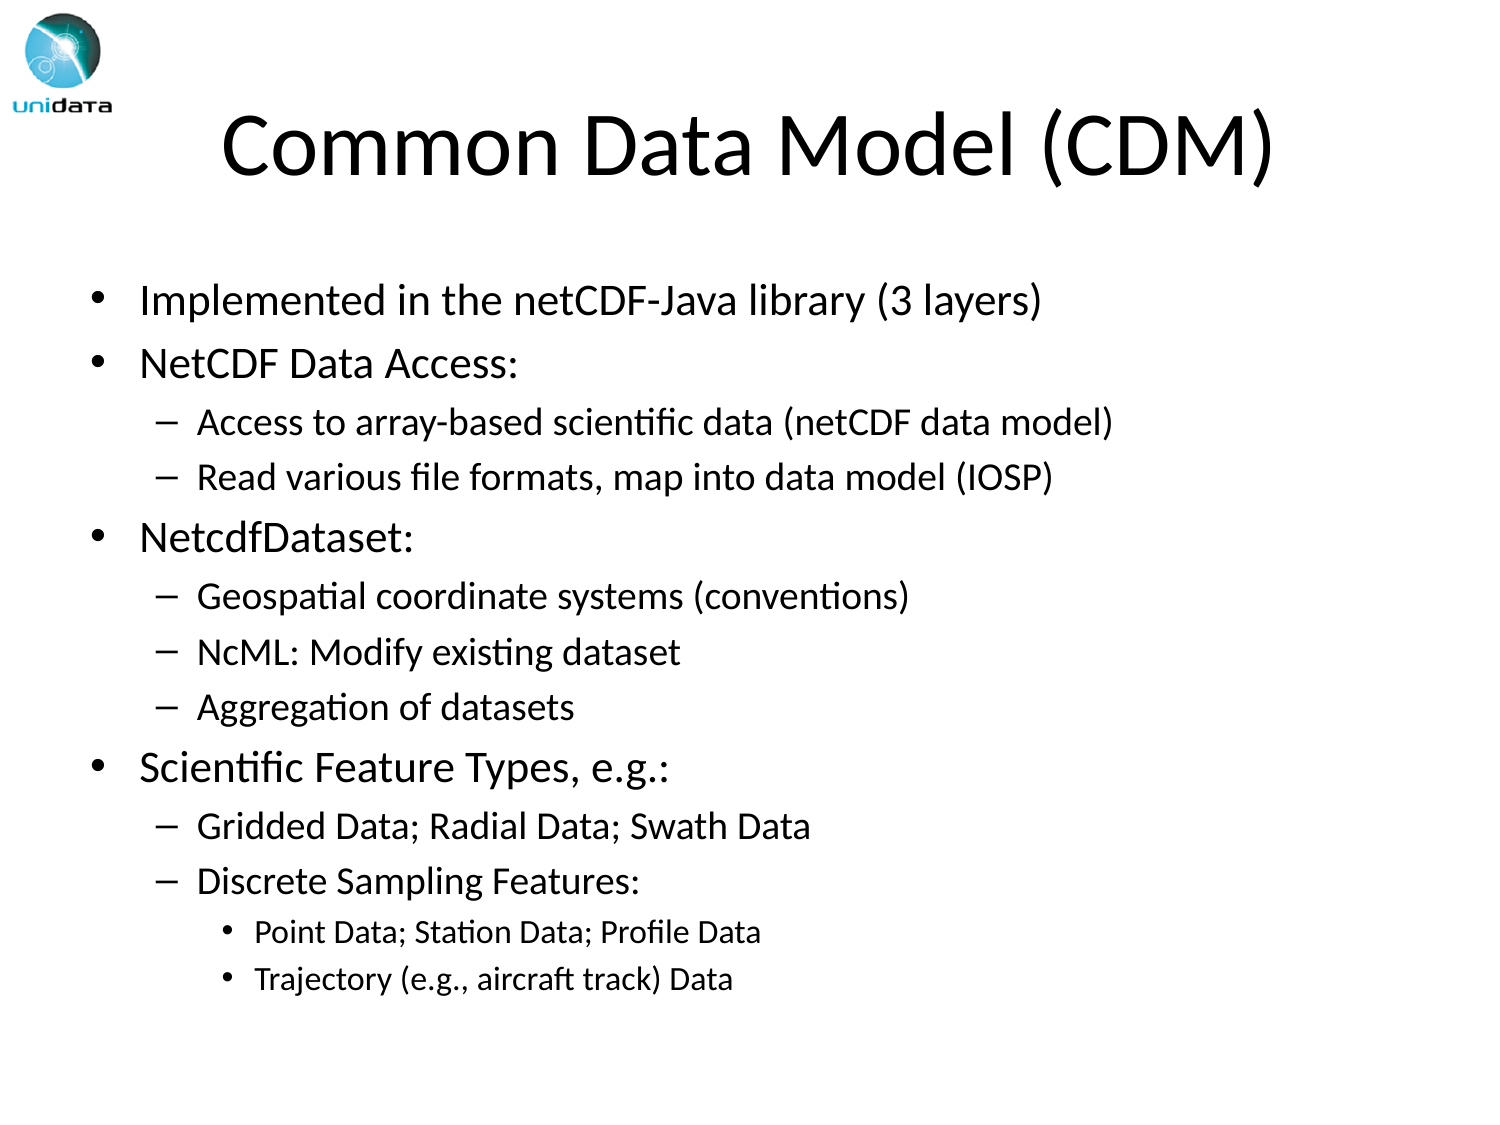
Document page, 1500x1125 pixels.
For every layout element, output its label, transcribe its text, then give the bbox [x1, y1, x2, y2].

picture [12, 12, 112, 113]
list Implemented in the netCDF-Java library (3 layers) NetCDF Data Access: Access to array-based scientific data (netCDF data model) Read various file formats, map into data model (IOSP) NetcdfDataset: Geospatial coordinate systems (conventions) NcML: Modify existing dataset Aggregation of datasets Scientific Feature Types, e.g.: Gridded Data; Radial Data; Swath Data Discrete Sampling Features: Point Data; Station Data; Profile Data Trajectory (e.g., aircraft track) Data [74, 262, 1426, 1006]
title Common Data Model (CDM) [74, 44, 1426, 233]
